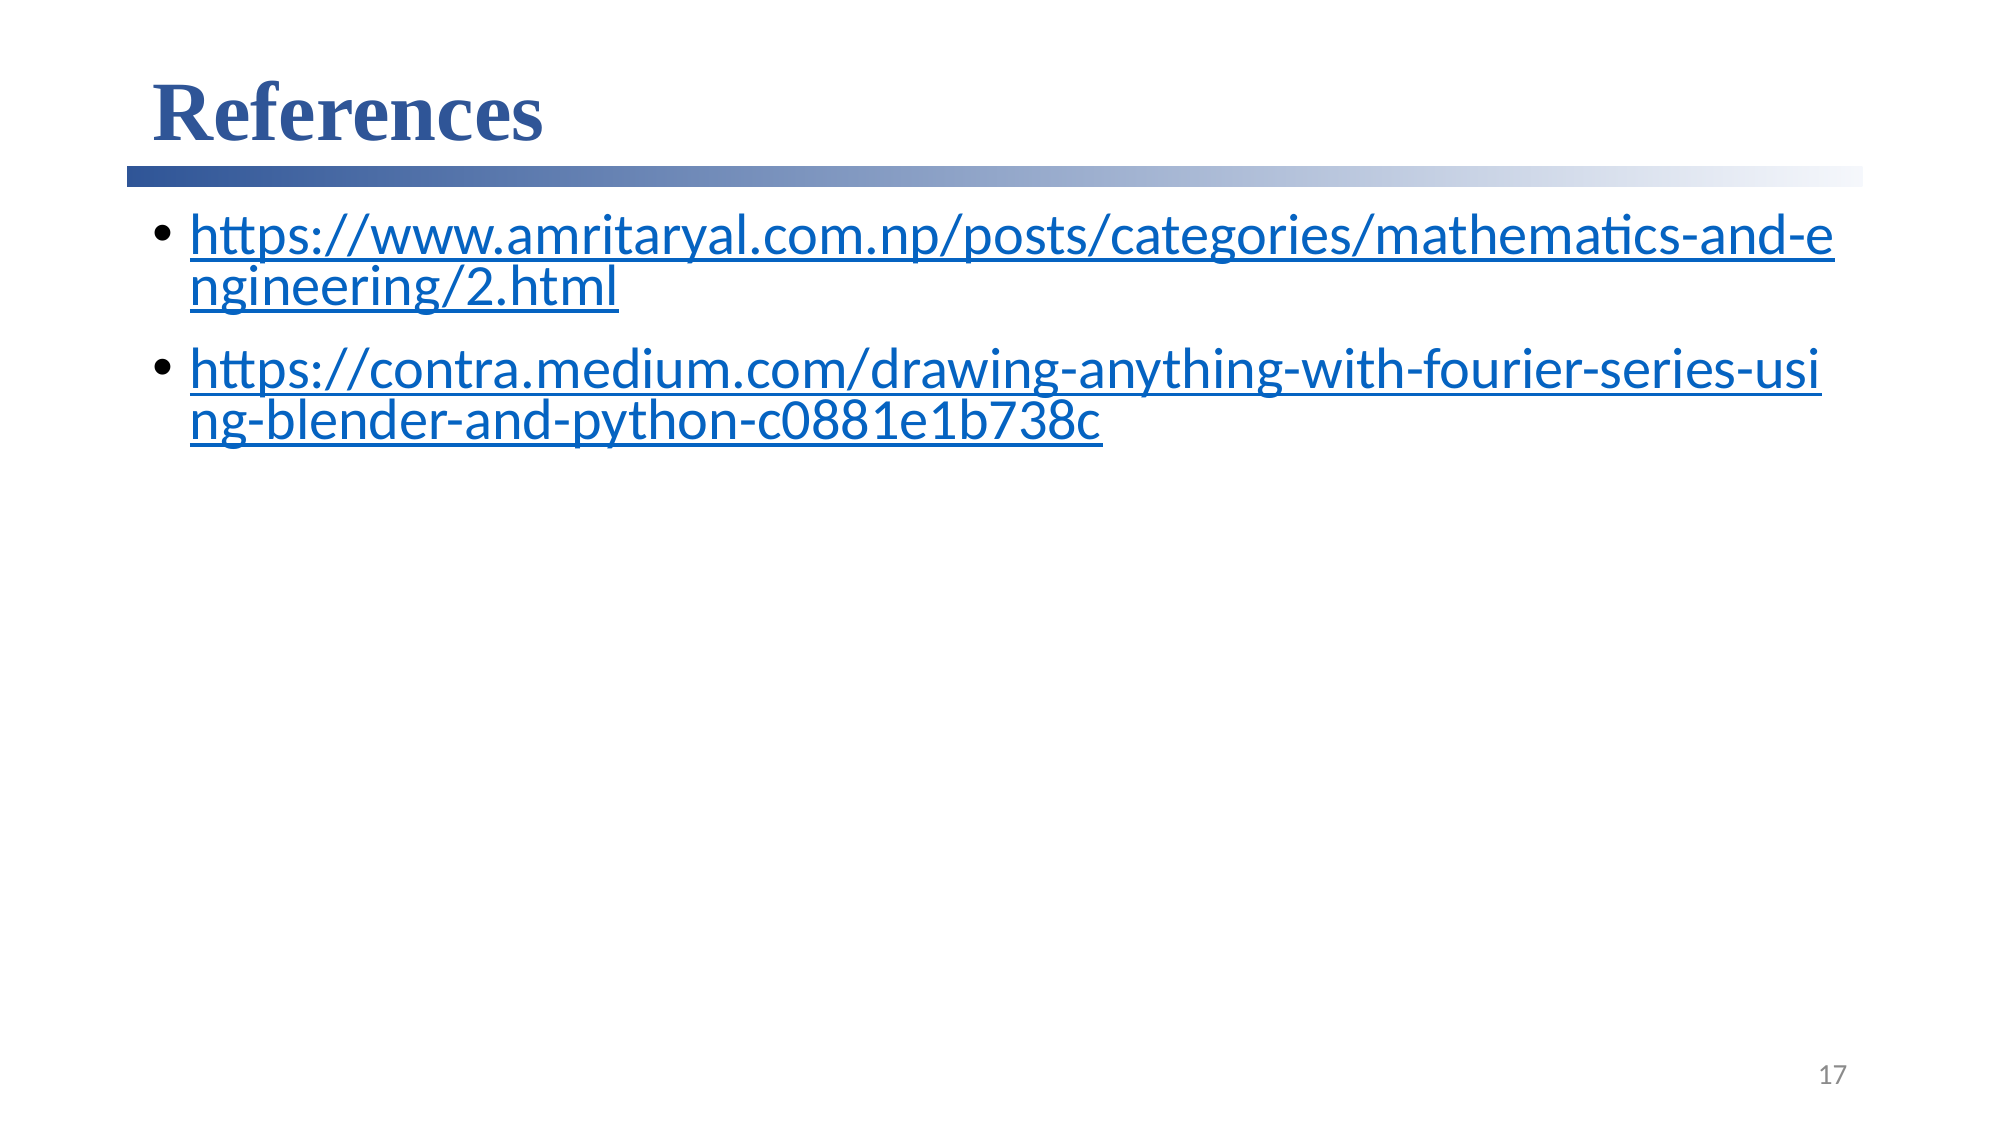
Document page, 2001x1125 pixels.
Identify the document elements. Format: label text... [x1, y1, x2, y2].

slide_number 17 [1412, 1042, 1863, 1103]
title References [137, 59, 1863, 167]
list https://www.amritaryal.com.np/posts/categories/mathematics-and-engineering/2.html https://contra.medium.com/drawing-anything-with-fourier-series-using-blender-and-python-c0881e1b738c [137, 197, 1863, 1014]
